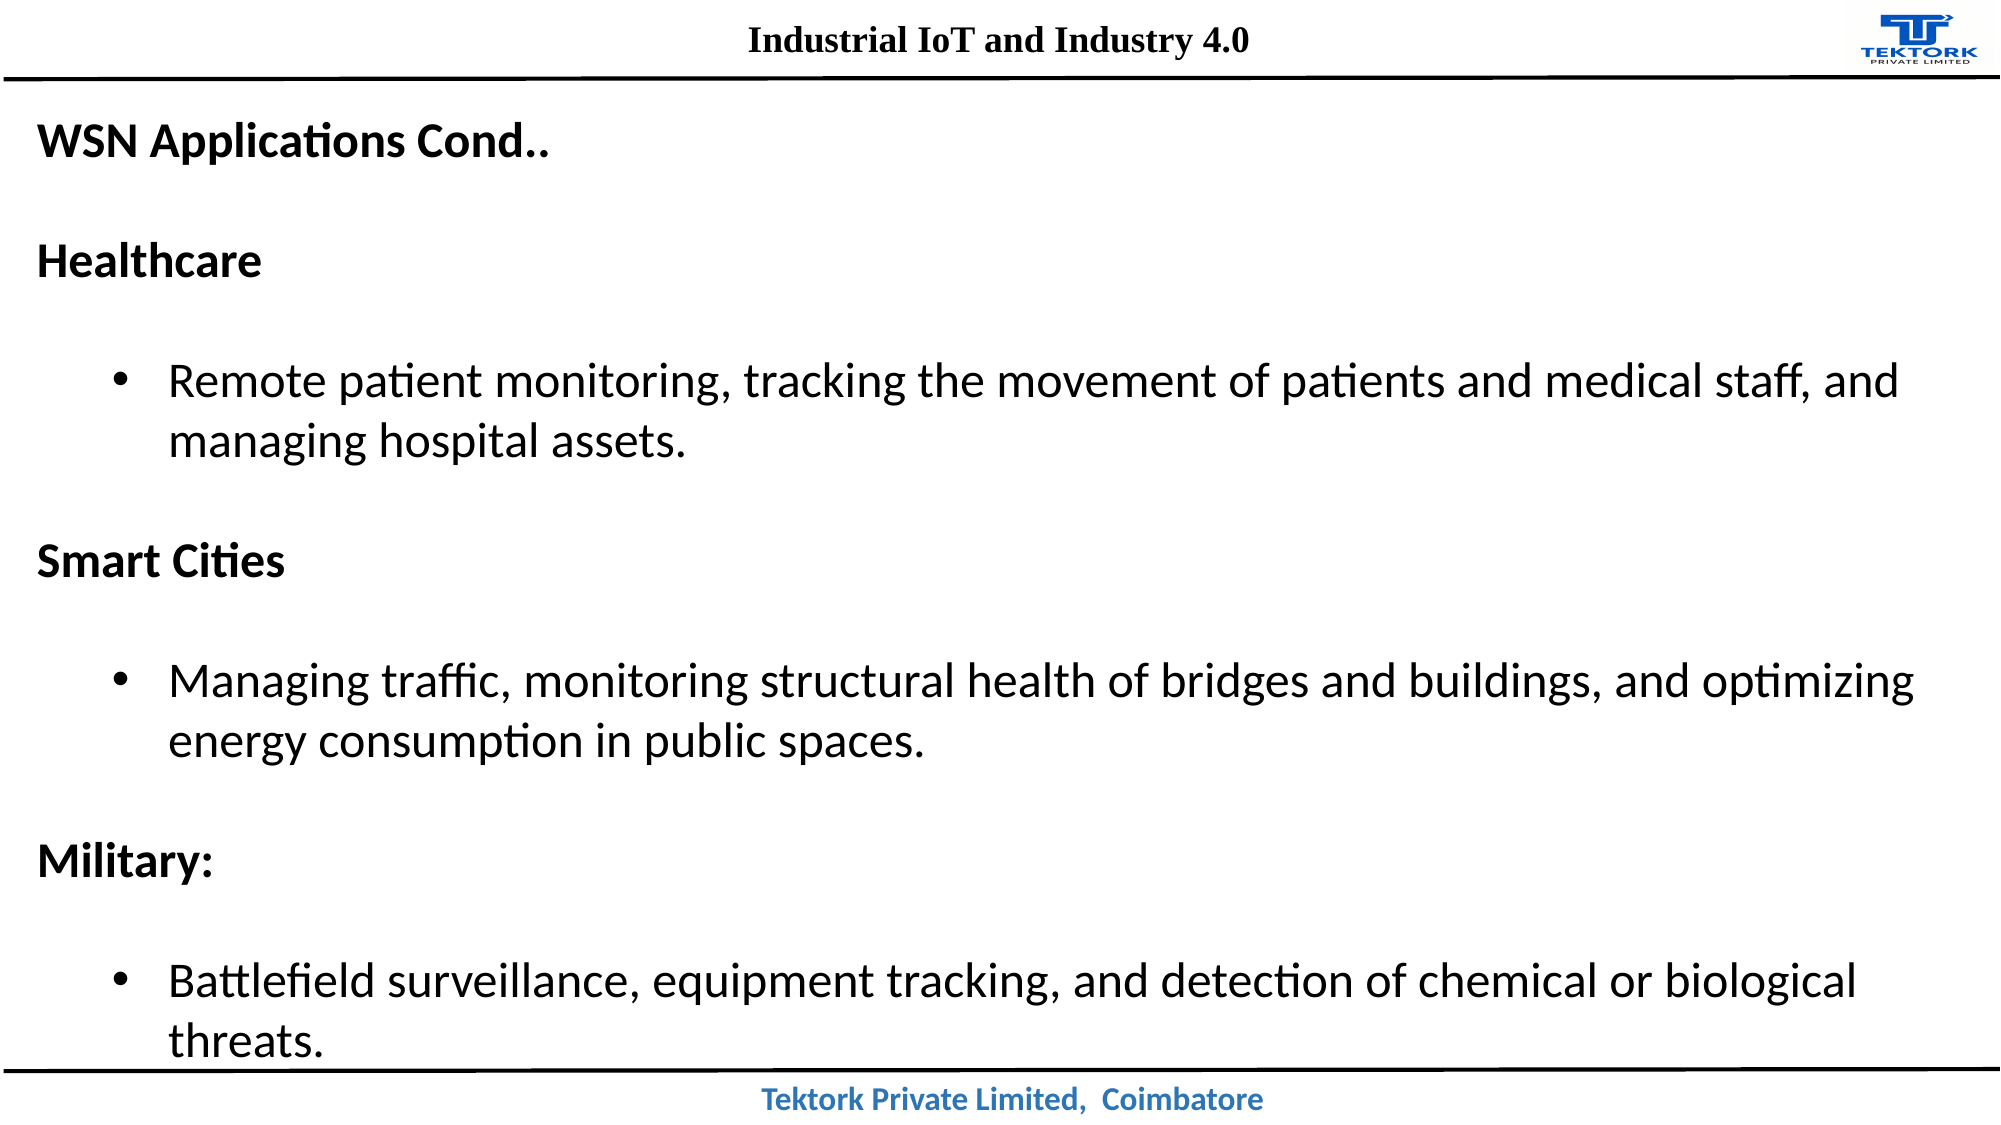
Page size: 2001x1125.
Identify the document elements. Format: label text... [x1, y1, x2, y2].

text_box WSN Applications Cond.. Healthcare Remote patient monitoring, tracking the movement of patients and medical staff, and managing hospital assets. Smart Cities Managing traffic, monitoring structural health of bridges and buildings, and optimizing energy consumption in public spaces. Military: Battlefield surveillance, equipment tracking, and detection of chemical or biological threats. [21, 100, 1978, 1069]
text_box Industrial IoT and Industry 4.0 [732, 7, 1267, 68]
picture [1845, 1, 1995, 77]
text_box WSN Applications Cond.. Healthcare Remote patient monitoring, tracking the movement of patients and medical staff, and managing hospital assets. Smart Cities Managing traffic, monitoring structural health of bridges and buildings, and optimizing energy consumption in public spaces. Military: Battlefield surveillance, equipment tracking, and detection of chemical or biological threats. [21, 1072, 1978, 1076]
text_box Tektork Private Limited, Coimbatore [419, 1076, 1608, 1125]
